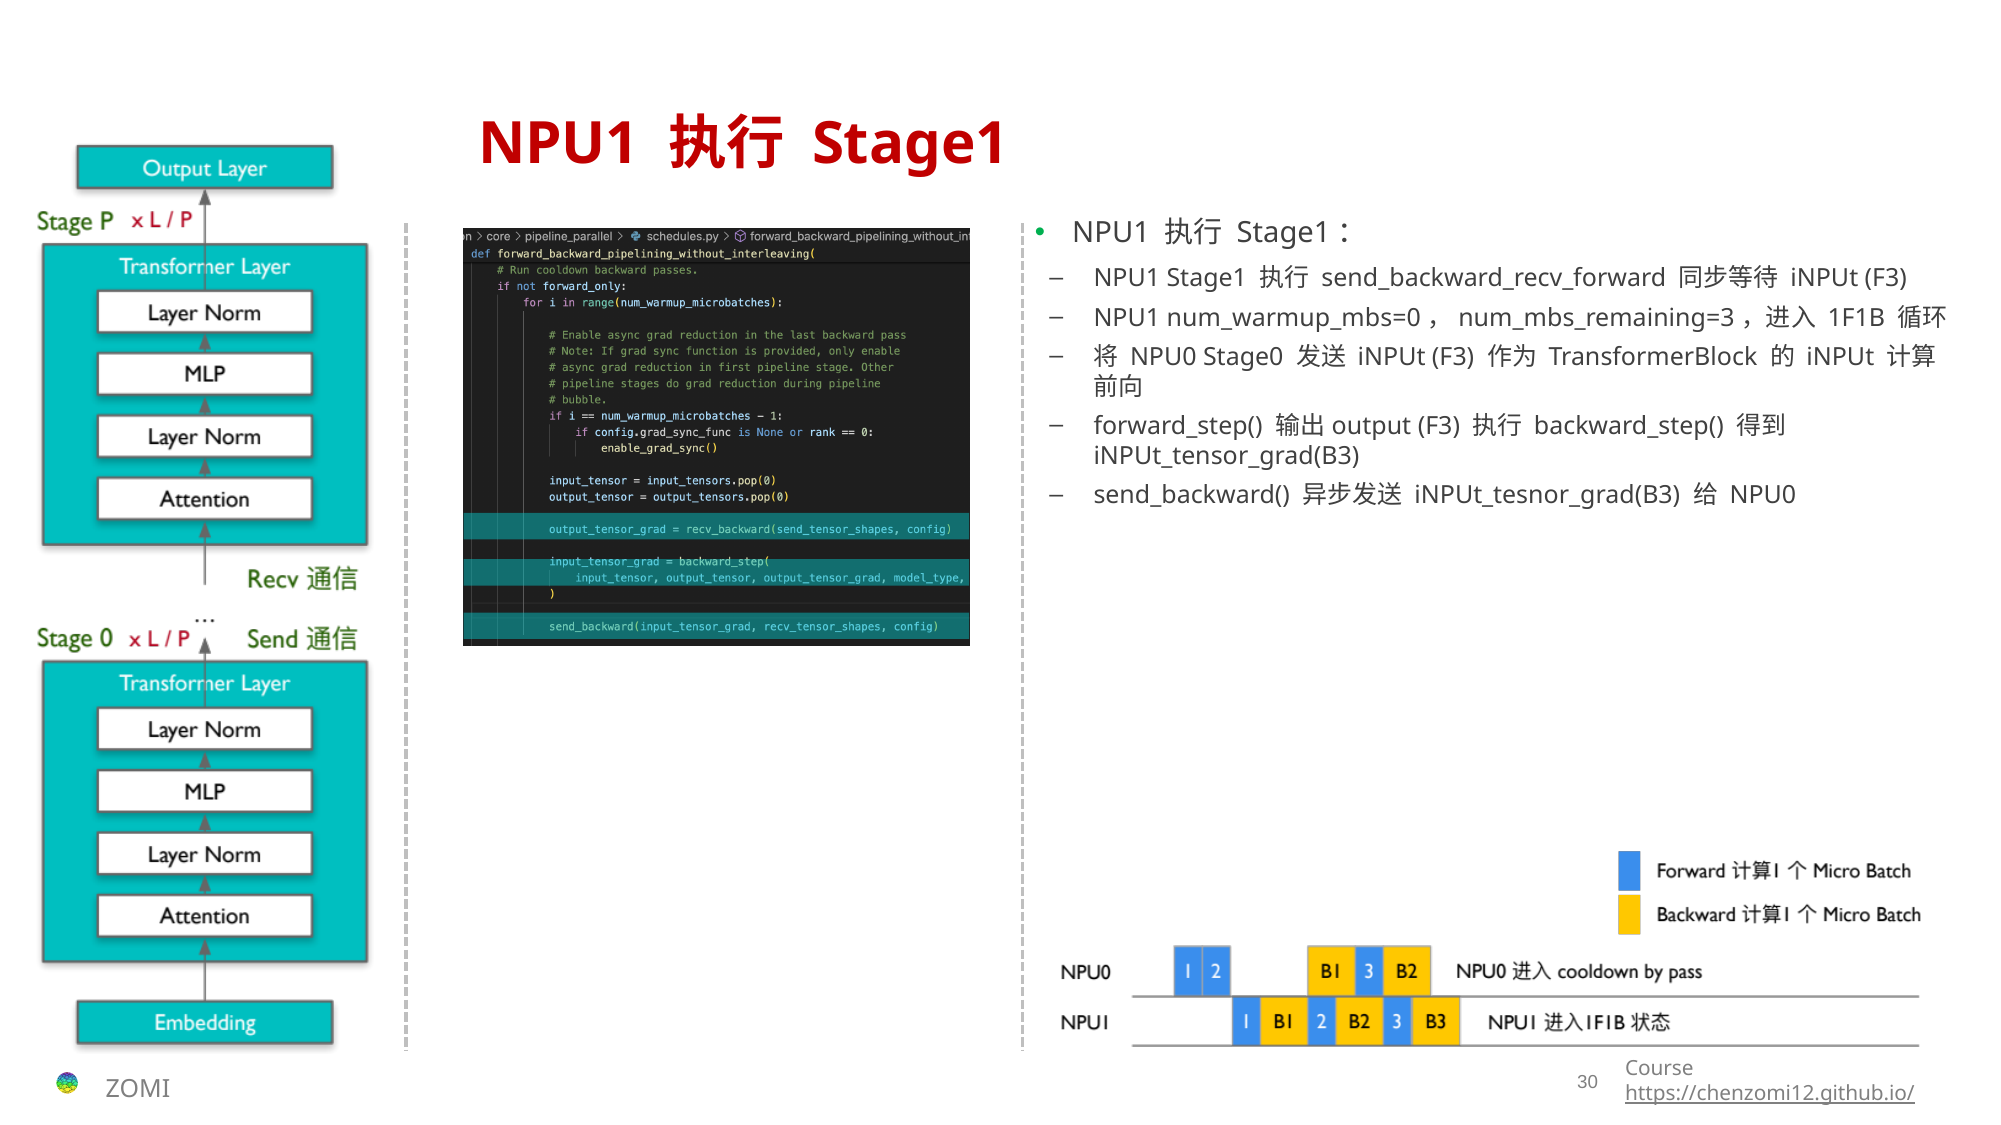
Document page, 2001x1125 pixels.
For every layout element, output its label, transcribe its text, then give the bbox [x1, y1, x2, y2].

picture [57, 1073, 77, 1093]
picture [1052, 848, 1927, 1047]
title NPU1 执行 Stage1 [463, 91, 1927, 189]
list NPU1 执行 Stage1： NPU1 Stage1 执行 send_backward_recv_forward 同步等待 iNPUt (F3) NPU1 num_warmup_mbs=0，num_mbs_remaining=3，进入 1F1B 循环 将 NPU0 Stage0 发送 iNPUt (F3) 作为 TransformerBlock 的 iNPUt 计算前向 forward_step() 输出output (F3) 执行 backward_step() 得到 iNPUt_tensor_grad(B3) send_backward() 异步发送 iNPUt_tesnor_grad(B3) 给 NPU0 [1020, 206, 1972, 1047]
picture [29, 139, 375, 1055]
picture [463, 228, 970, 646]
